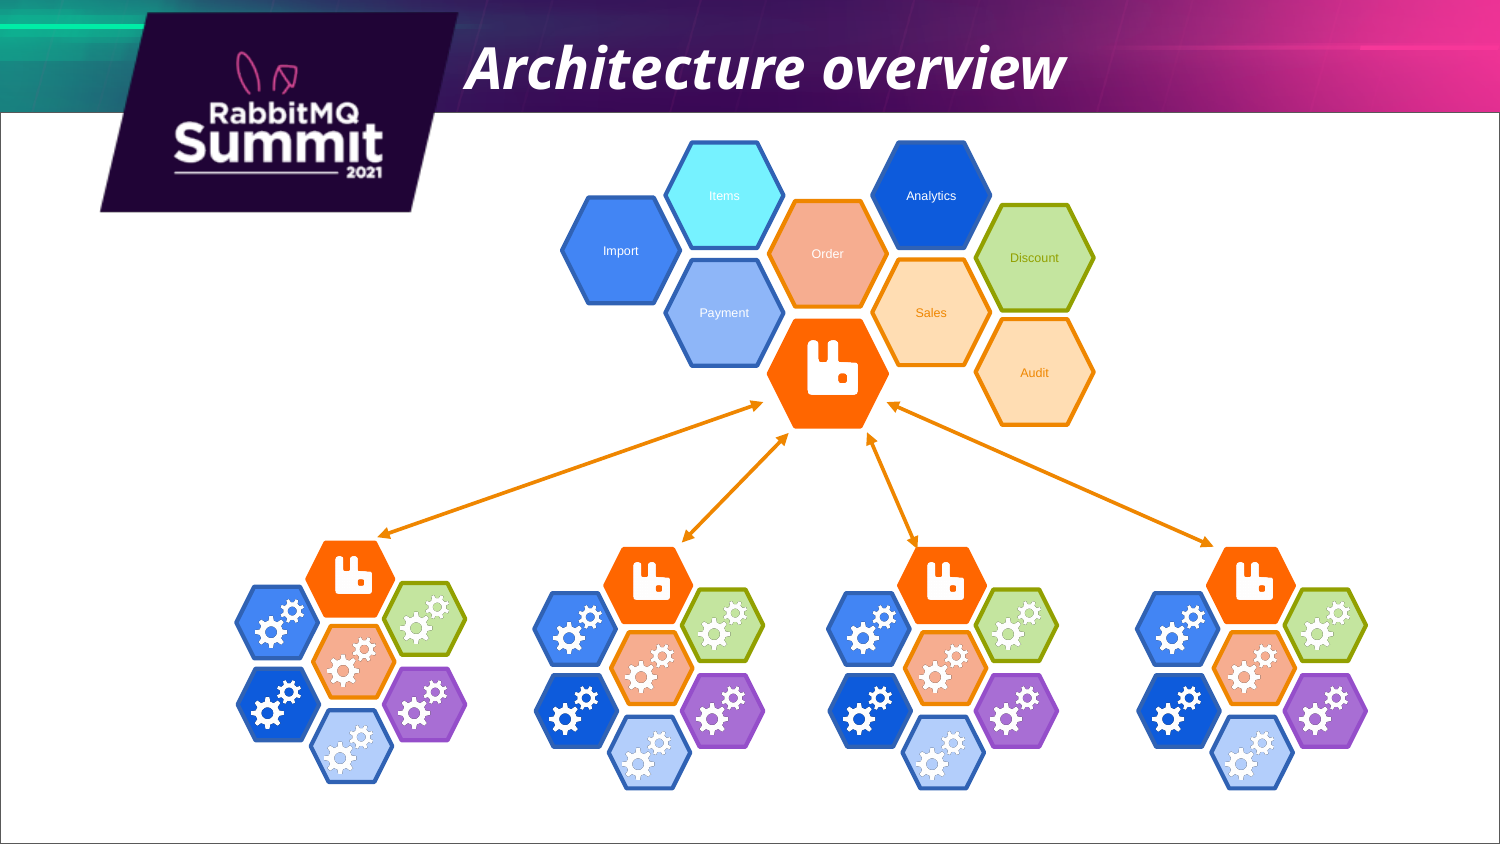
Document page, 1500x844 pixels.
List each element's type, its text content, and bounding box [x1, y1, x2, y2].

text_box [1136, 548, 1367, 789]
text_box Architecture overview [451, 15, 1500, 110]
picture [0, 0, 1500, 214]
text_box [866, 435, 918, 550]
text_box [376, 401, 764, 538]
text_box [561, 142, 1094, 427]
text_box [534, 548, 764, 789]
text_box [766, 435, 789, 543]
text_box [921, 401, 1214, 547]
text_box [236, 542, 466, 783]
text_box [827, 548, 1058, 789]
